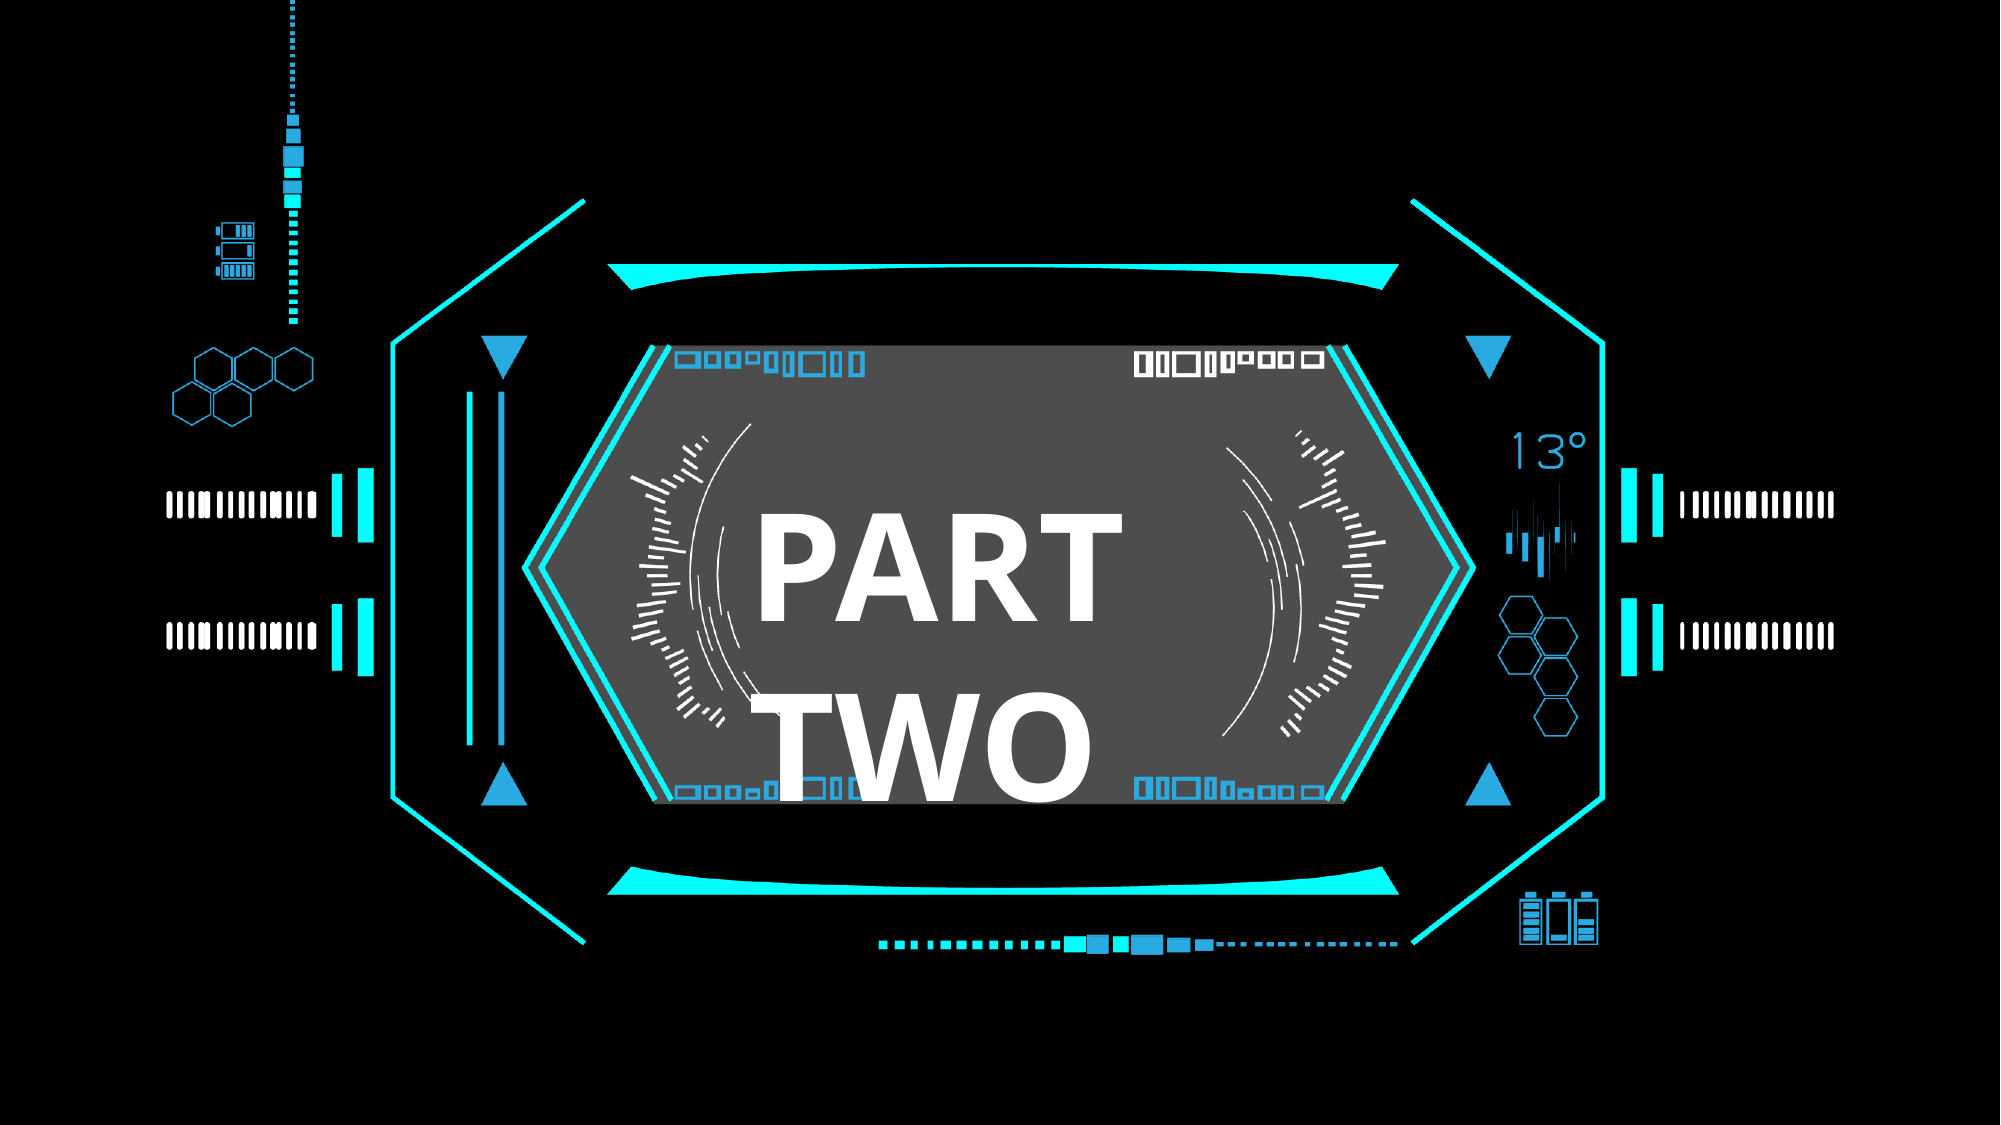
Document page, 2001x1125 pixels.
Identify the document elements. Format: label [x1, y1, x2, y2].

picture [166, 0, 1834, 956]
